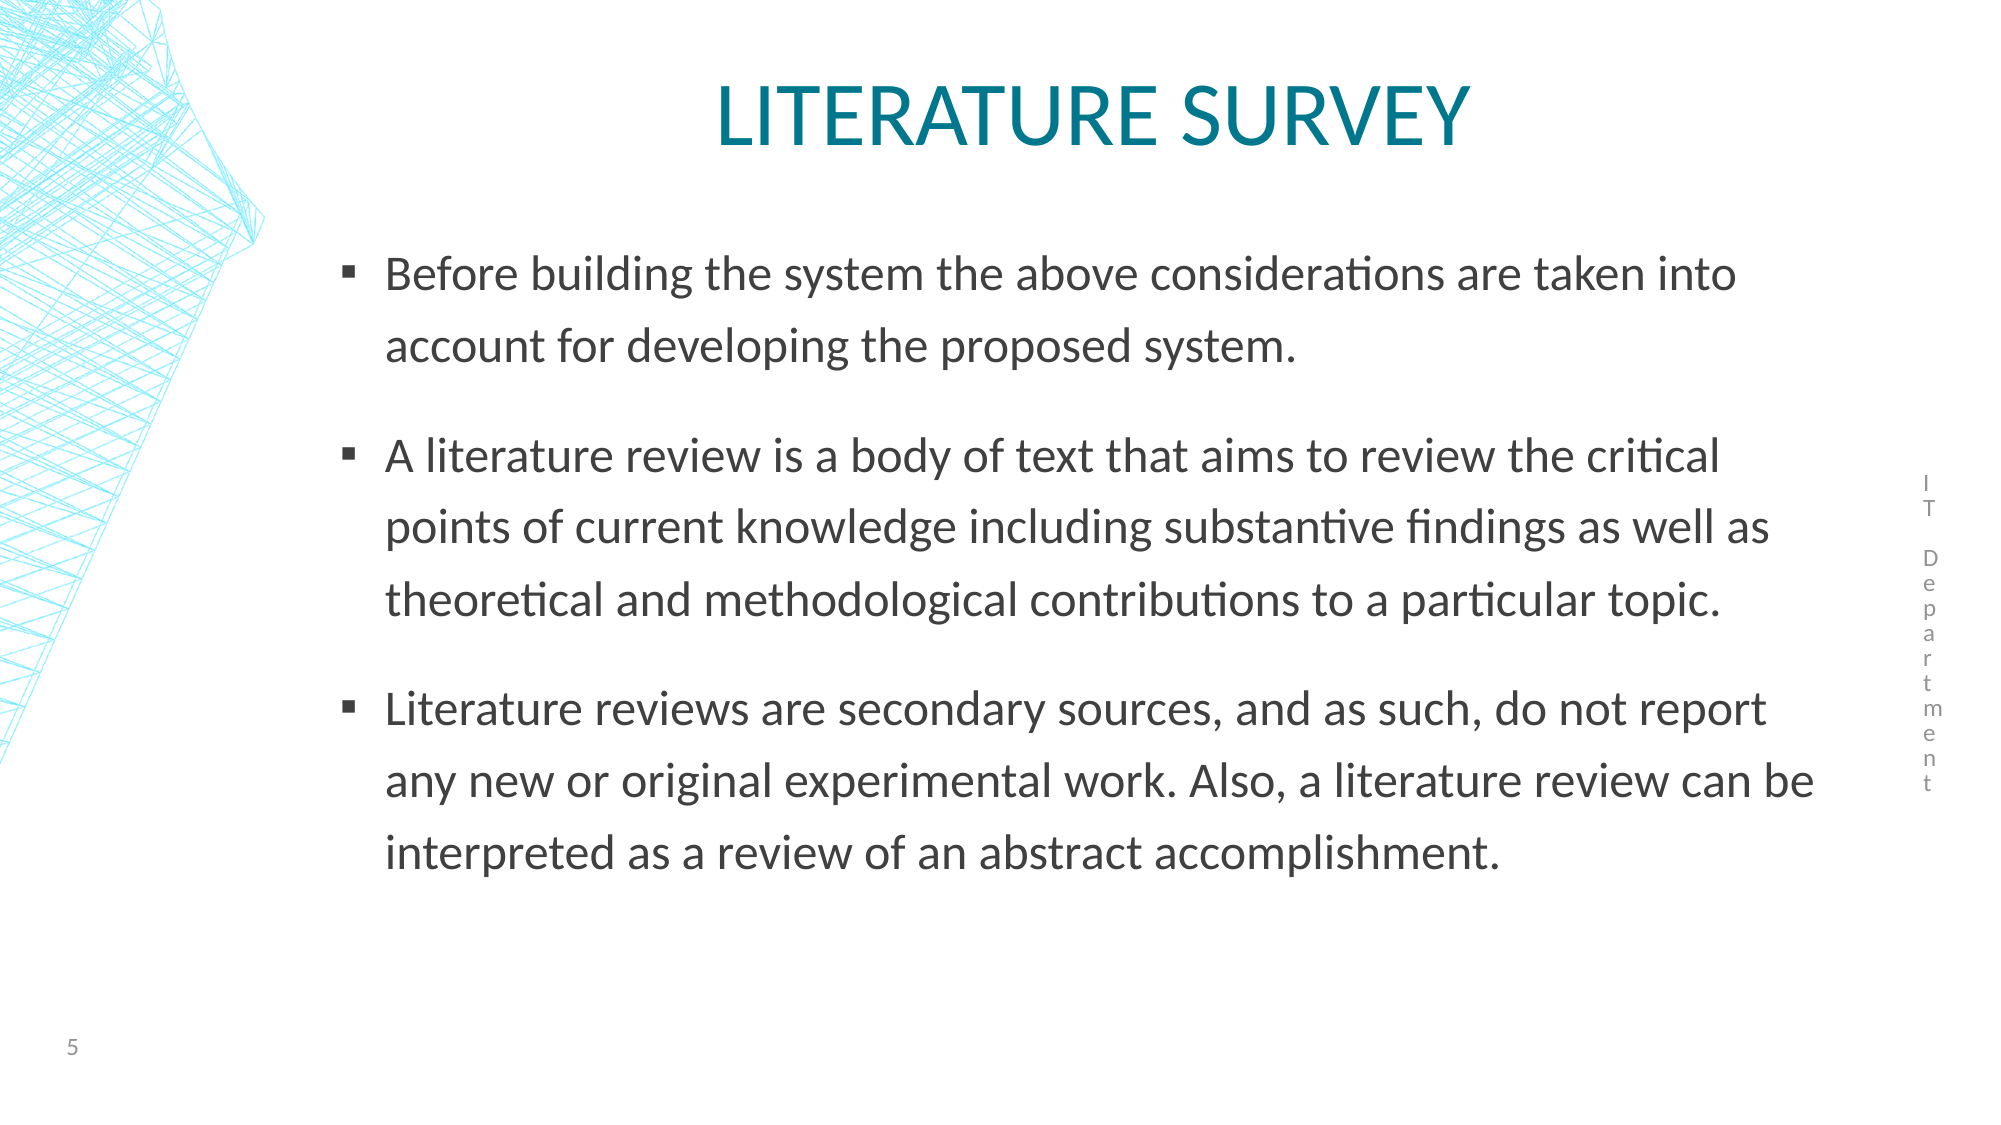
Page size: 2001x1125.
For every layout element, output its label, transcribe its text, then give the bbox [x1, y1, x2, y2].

list Before building the system the above considerations are taken into account for developing the proposed system. A literature review is a body of text that aims to review the critical points of current knowledge including substantive findings as well as theoretical and methodological contributions to a particular topic. Literature reviews are secondary sources, and as such, do not report any new or original experimental work. Also, a literature review can be interpreted as a review of an abstract accomplishment. [324, 221, 1863, 1025]
slide_number 5 [51, 1028, 170, 1062]
footer IT Department [1908, 59, 1955, 904]
picture [0, 0, 2001, 1125]
title Literature survey [324, 62, 1863, 173]
